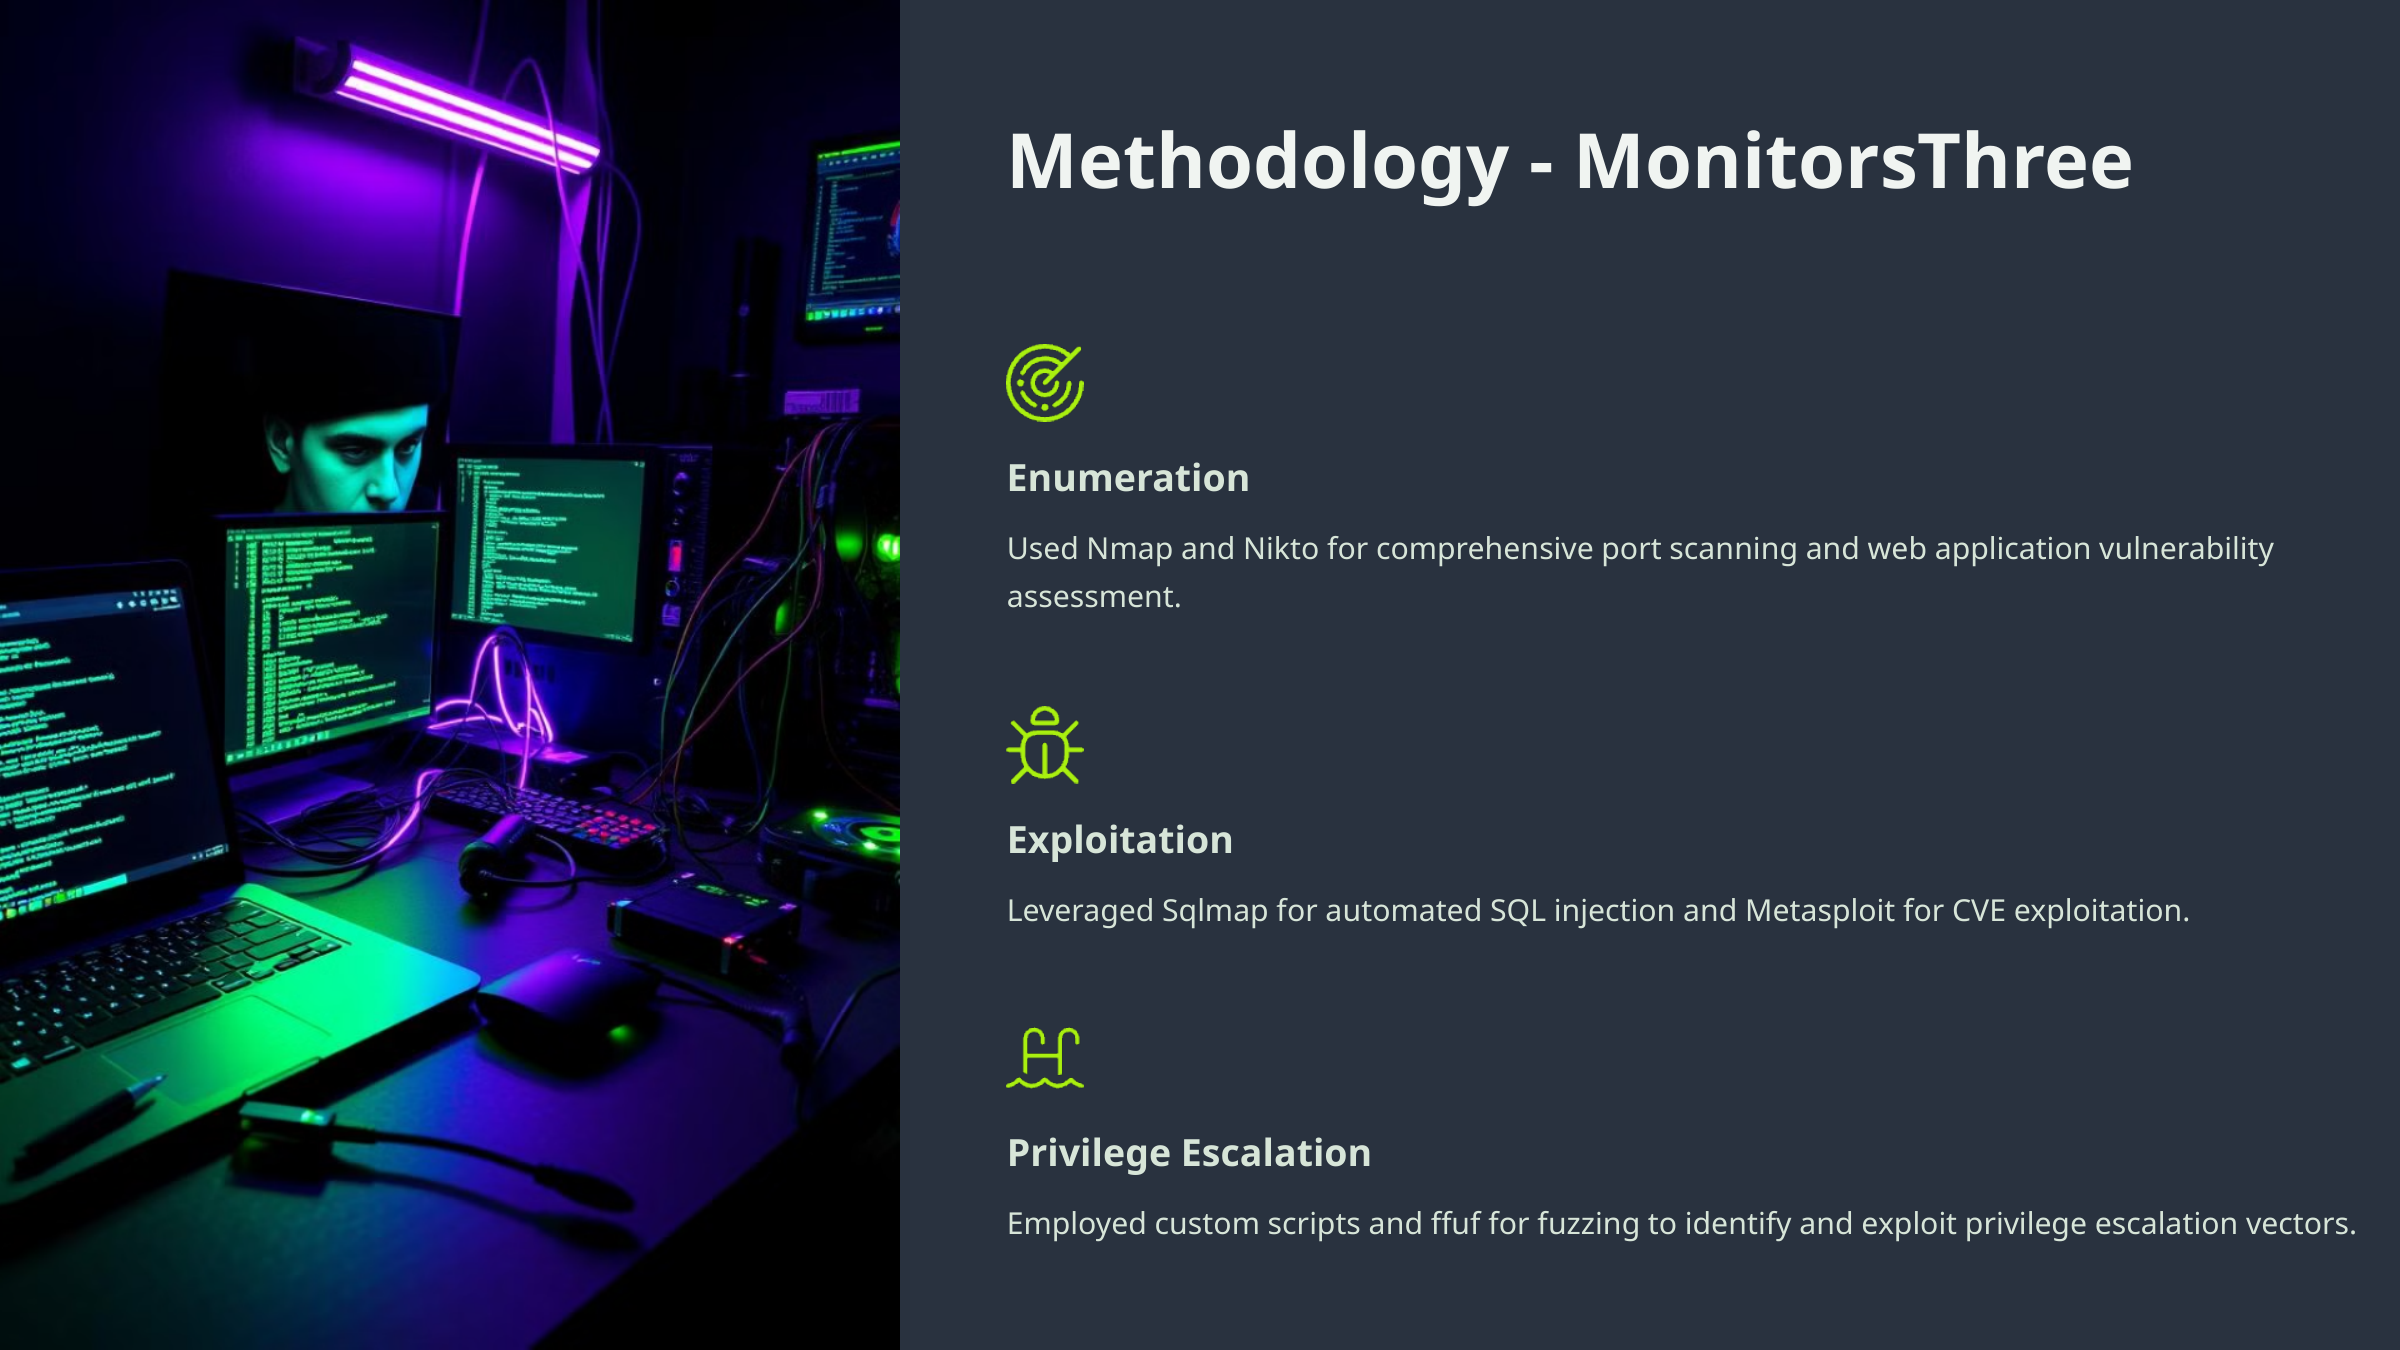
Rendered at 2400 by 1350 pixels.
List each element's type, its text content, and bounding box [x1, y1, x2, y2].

text_box Employed custom scripts and ffuf for fuzzing to identify and exploit privilege escalation vectors. [1006, 1192, 2294, 1242]
text_box Leveraged Sqlmap for automated SQL injection and Metasploit for CVE exploitation. [1006, 879, 2294, 929]
text_box Exploitation [1006, 813, 1389, 862]
text_box Enumeration [1006, 451, 1404, 500]
picture [1006, 344, 1084, 422]
text_box Methodology - MonitorsThree [1006, 108, 2294, 300]
text_box Privilege Escalation [1006, 1126, 1596, 1175]
text_box Used Nmap and Nikto for comprehensive port scanning and web application vulnerability assessment. [1006, 517, 2294, 616]
picture [1006, 706, 1084, 784]
picture [1006, 1019, 1084, 1097]
picture [0, 0, 900, 1350]
